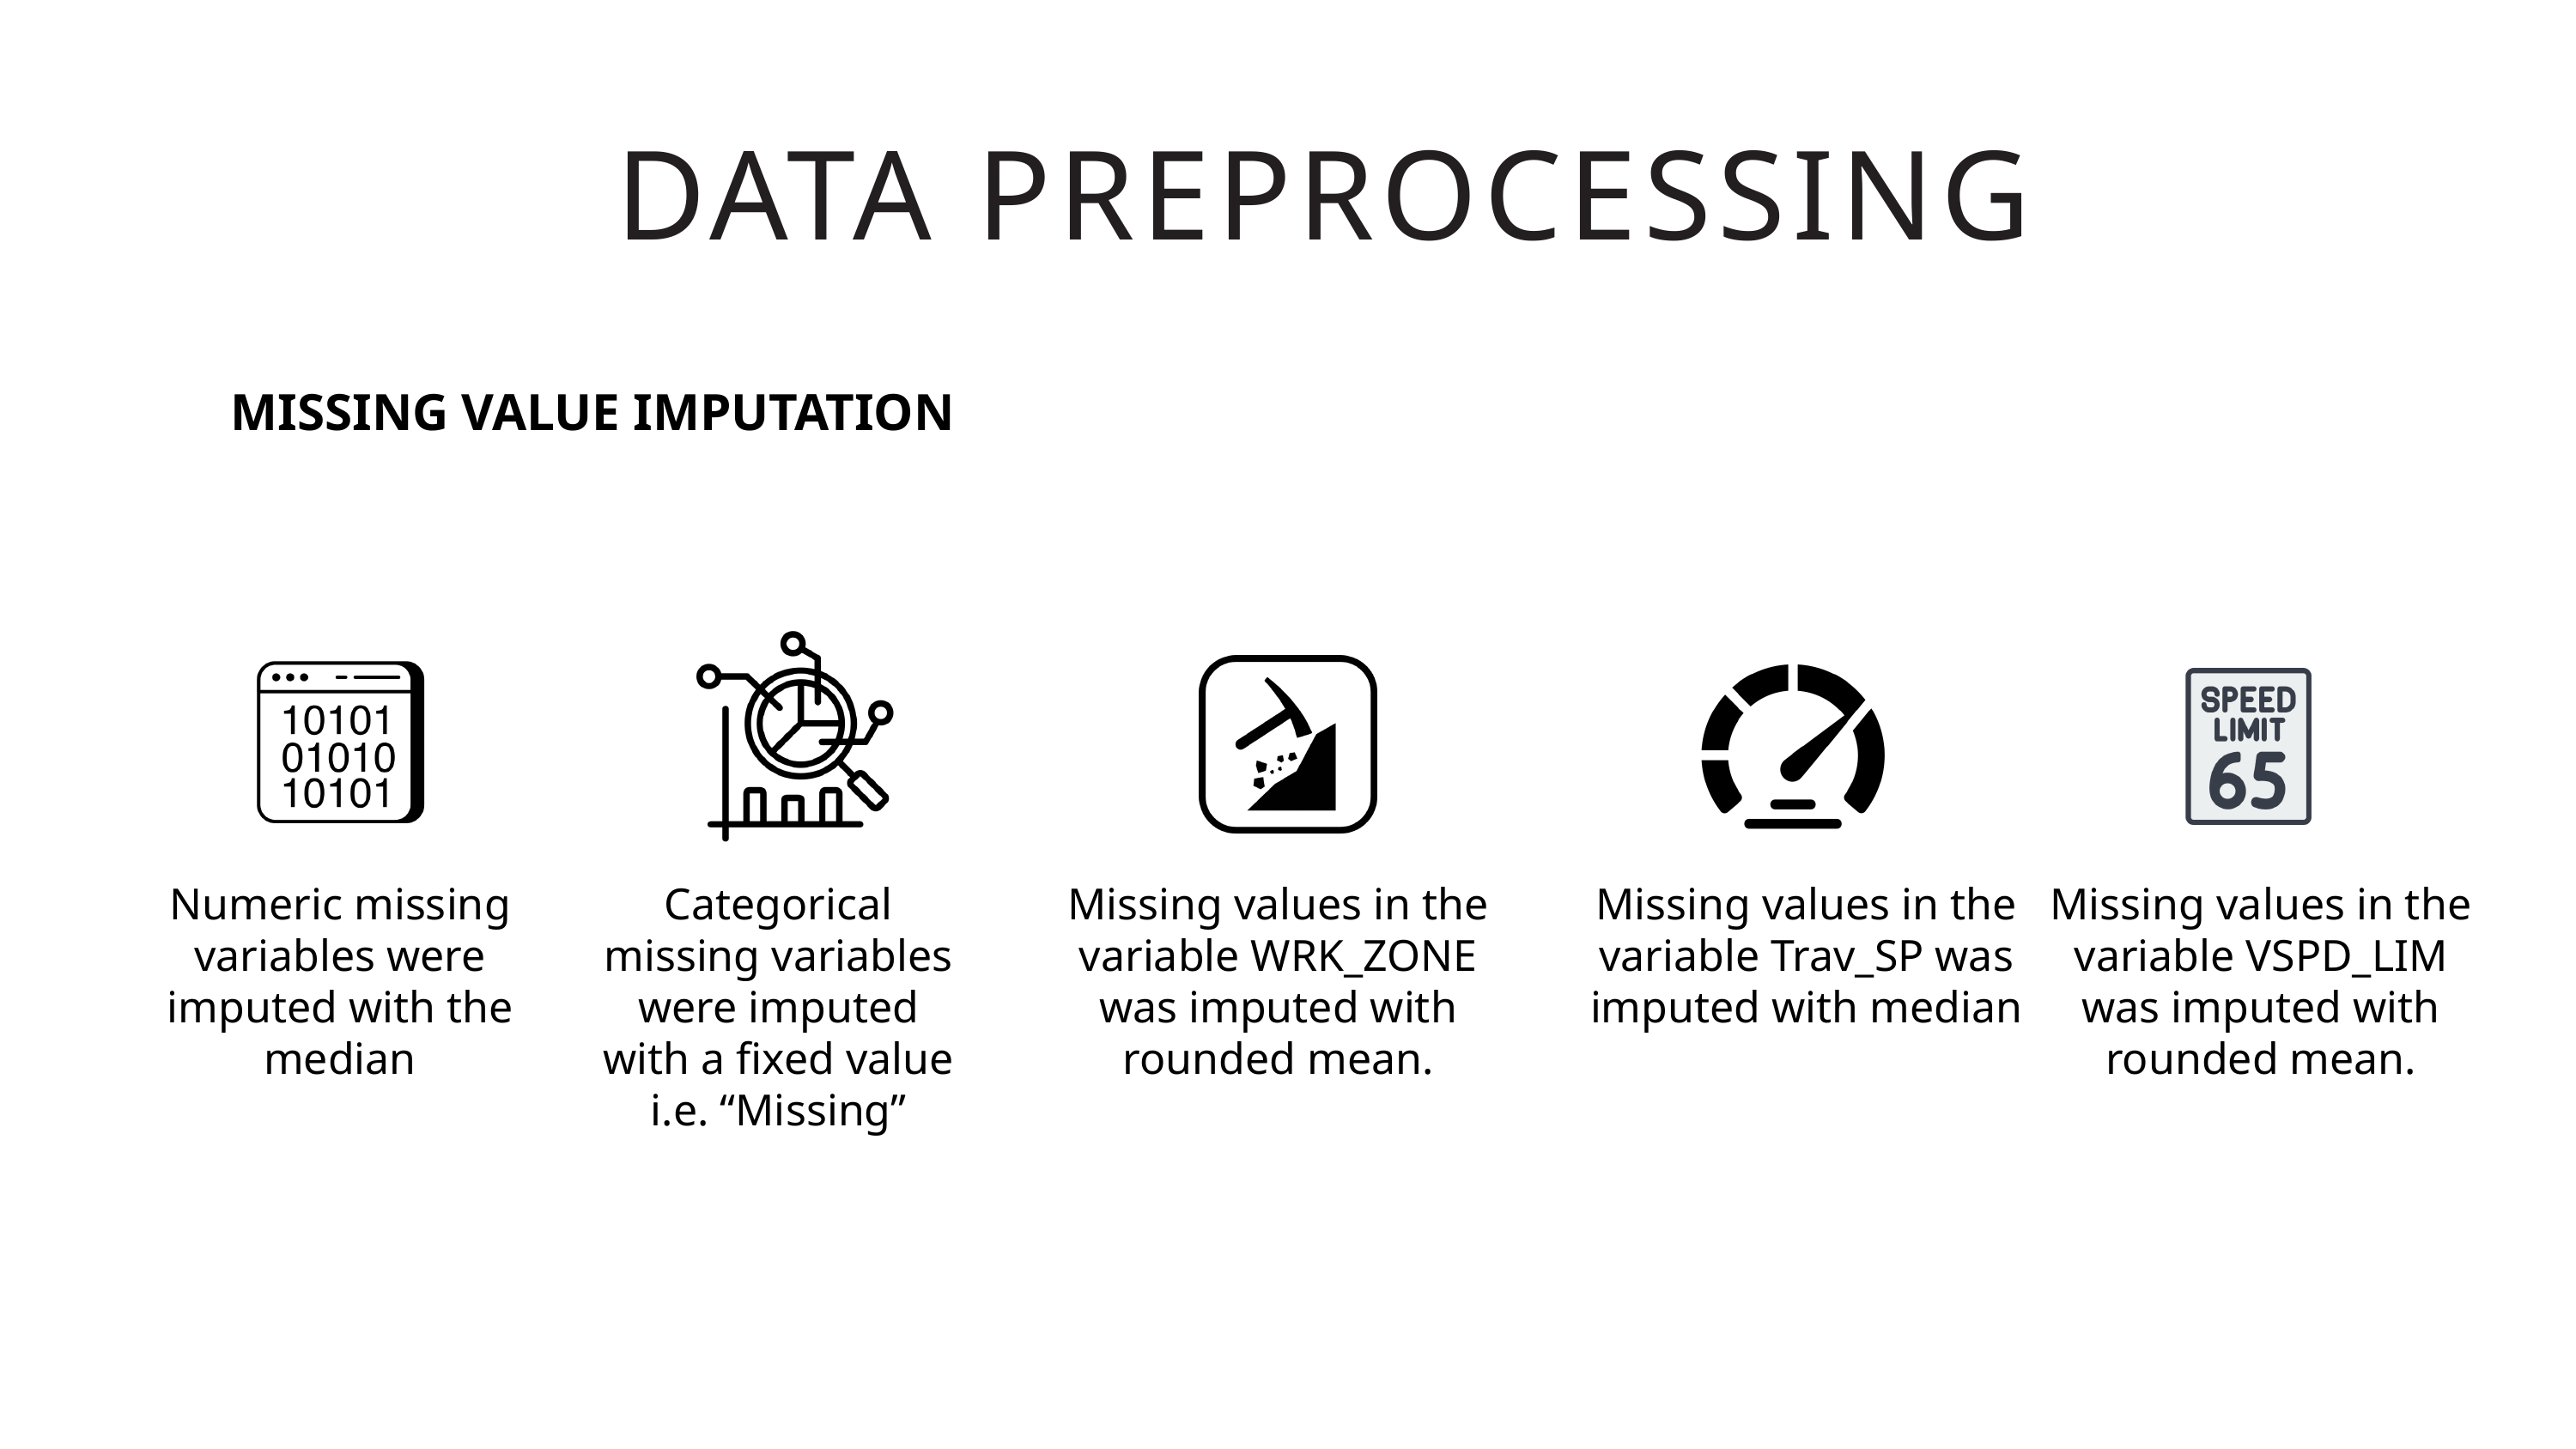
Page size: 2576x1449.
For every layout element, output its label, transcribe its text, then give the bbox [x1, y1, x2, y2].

text_box MISSING VALUE IMPUTATION [218, 373, 1230, 447]
picture [249, 651, 432, 834]
text_box Missing values in the variable VSPD_LIM was imputed with rounded mean. [2019, 870, 2503, 1089]
text_box Missing values in the variable Trav_SP was imputed with median [1564, 870, 2019, 1038]
picture [2170, 668, 2327, 825]
picture [1199, 655, 1377, 834]
text_box DATA PREPROCESSING [510, 93, 2139, 265]
text_box Missing values in the variable WRK_ZONE was imputed with rounded mean. [1036, 870, 1520, 1089]
picture [1684, 638, 1902, 855]
text_box Numeric missing variables were imputed with the median [143, 870, 538, 1133]
text_box Categorical missing variables were imputed with a fixed value i.e. “Missing” [581, 870, 975, 1142]
picture [678, 620, 911, 852]
